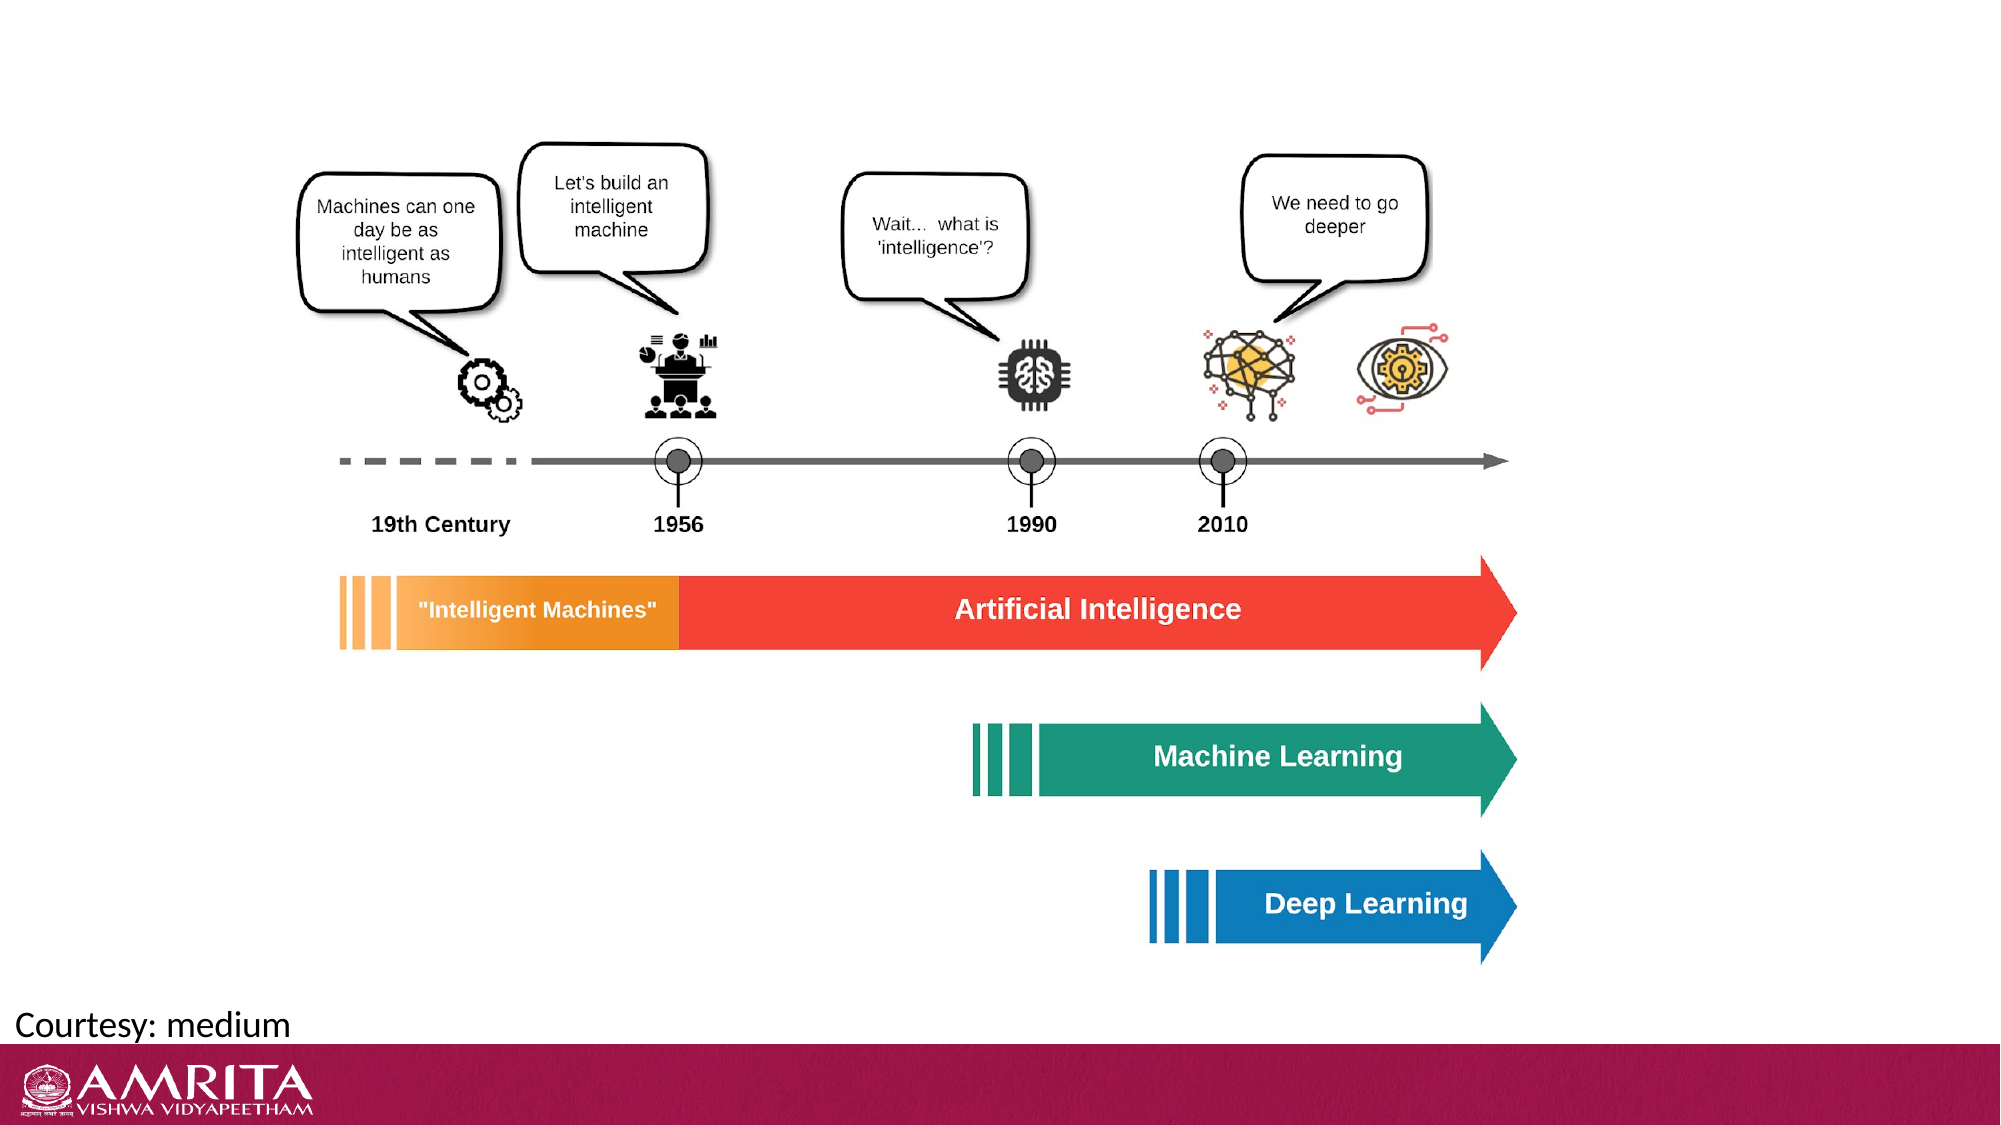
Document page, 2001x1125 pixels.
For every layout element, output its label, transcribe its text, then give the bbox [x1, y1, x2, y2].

text_box Courtesy: medium [12, 998, 297, 1046]
picture [295, 141, 1518, 966]
picture [0, 1044, 2000, 1125]
